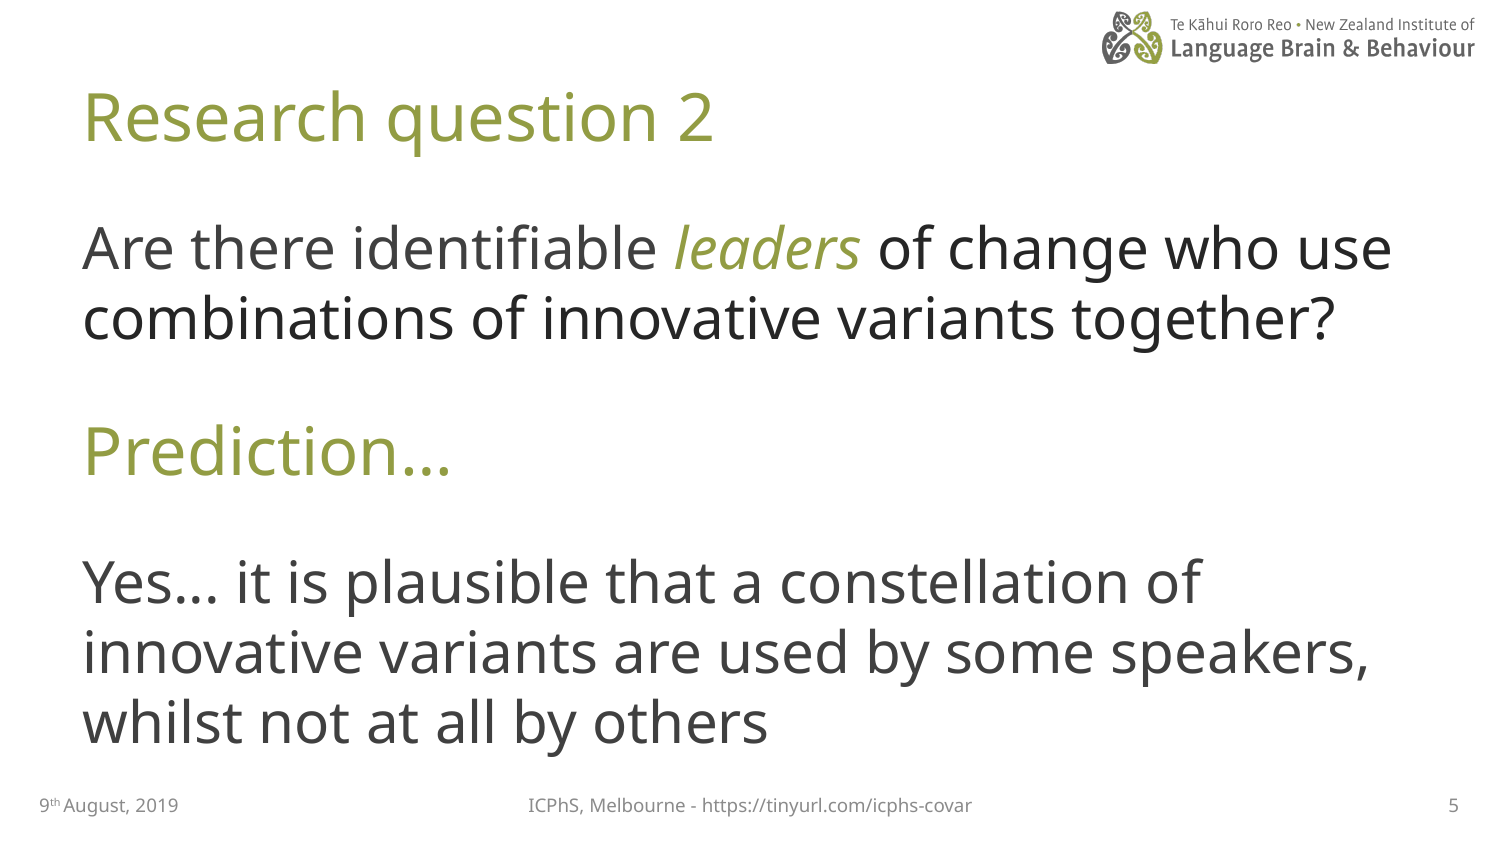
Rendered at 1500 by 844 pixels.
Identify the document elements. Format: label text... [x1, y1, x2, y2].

footer ICPhS, Melbourne - https://tinyurl.com/icphs-covar [496, 782, 1004, 827]
text_box Yes... it is plausible that a constellation of innovative variants are used by some speakers, whilst not at all by others [67, 538, 1475, 763]
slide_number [24, 782, 362, 827]
text_box Research question 2 [67, 66, 1421, 162]
text_box Prediction… [67, 401, 1421, 497]
slide_number 5 [1136, 782, 1475, 827]
text_box Are there identifiable leaders of change who use combinations of innovative variants together? [67, 203, 1475, 359]
picture [1102, 10, 1475, 64]
